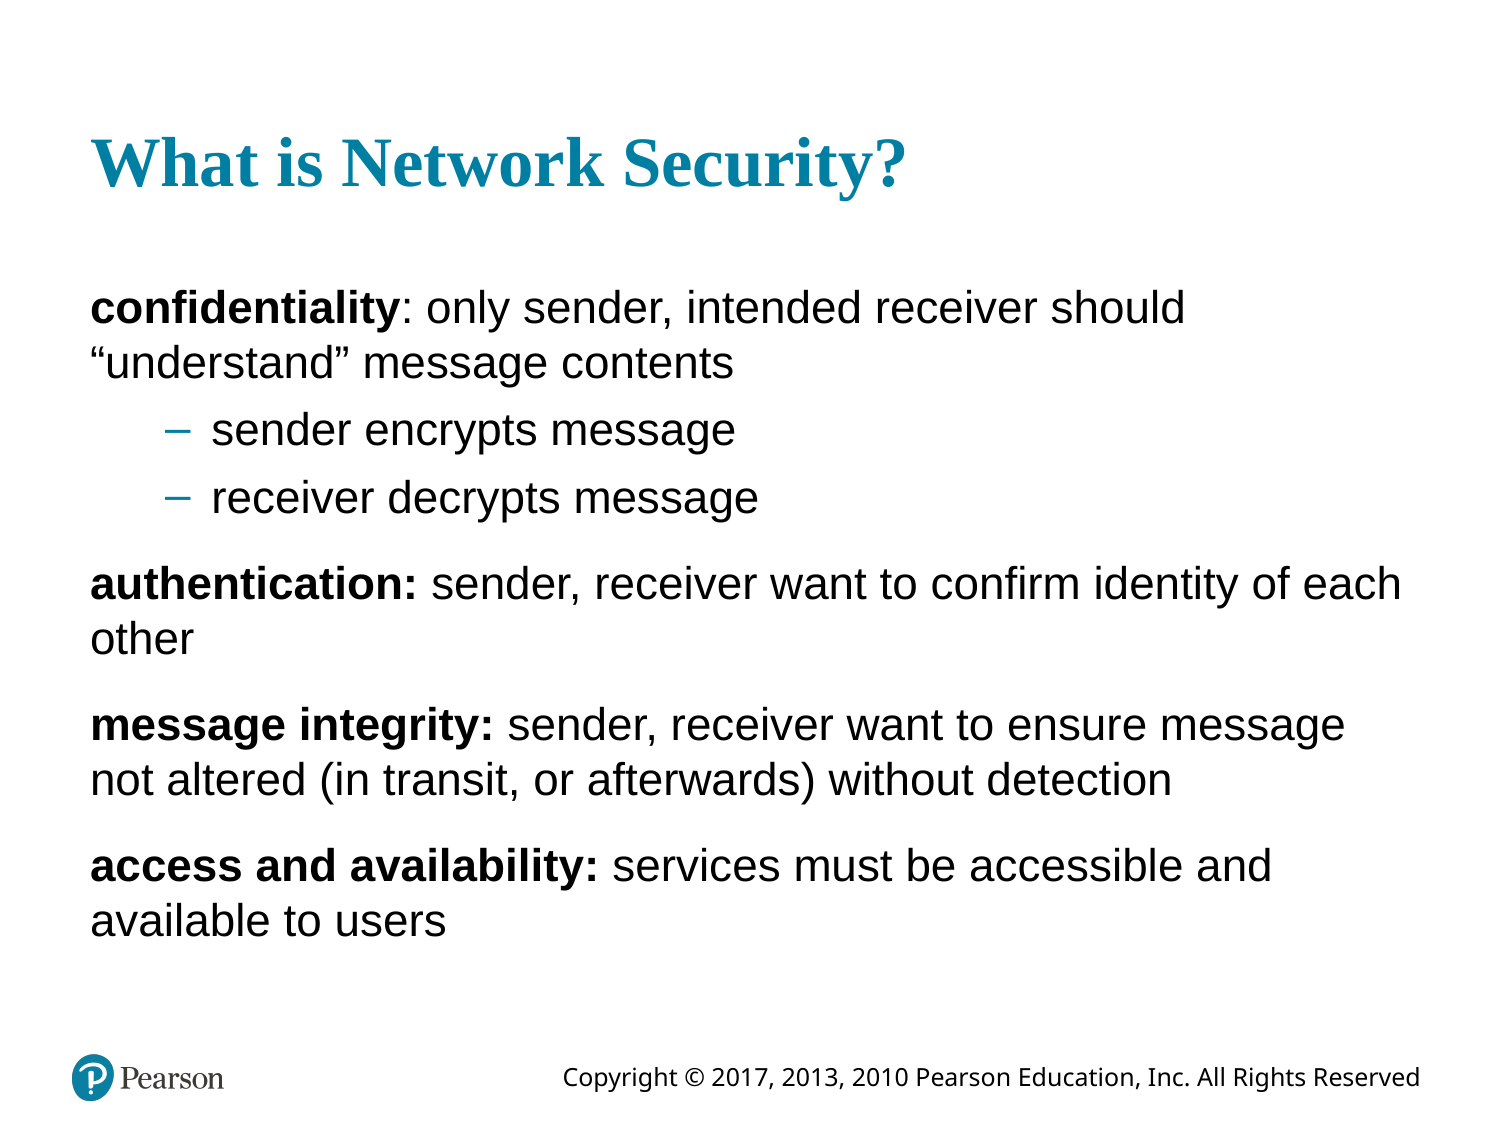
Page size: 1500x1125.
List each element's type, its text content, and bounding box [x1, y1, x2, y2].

title What is Network Security? [75, 0, 1425, 216]
picture [72, 1087, 83, 1101]
list confidentiality: only sender, intended receiver should “understand” message contents sender encrypts message receiver decrypts message authentication: sender, receiver want to confirm identity of each other message integrity: sender, receiver want to ensure message not altered (in transit, or afterwards) without detection access and availability: services must be accessible and available to users [75, 262, 1425, 962]
picture [98, 1054, 224, 1101]
picture [72, 1054, 88, 1070]
picture [80, 1063, 106, 1088]
